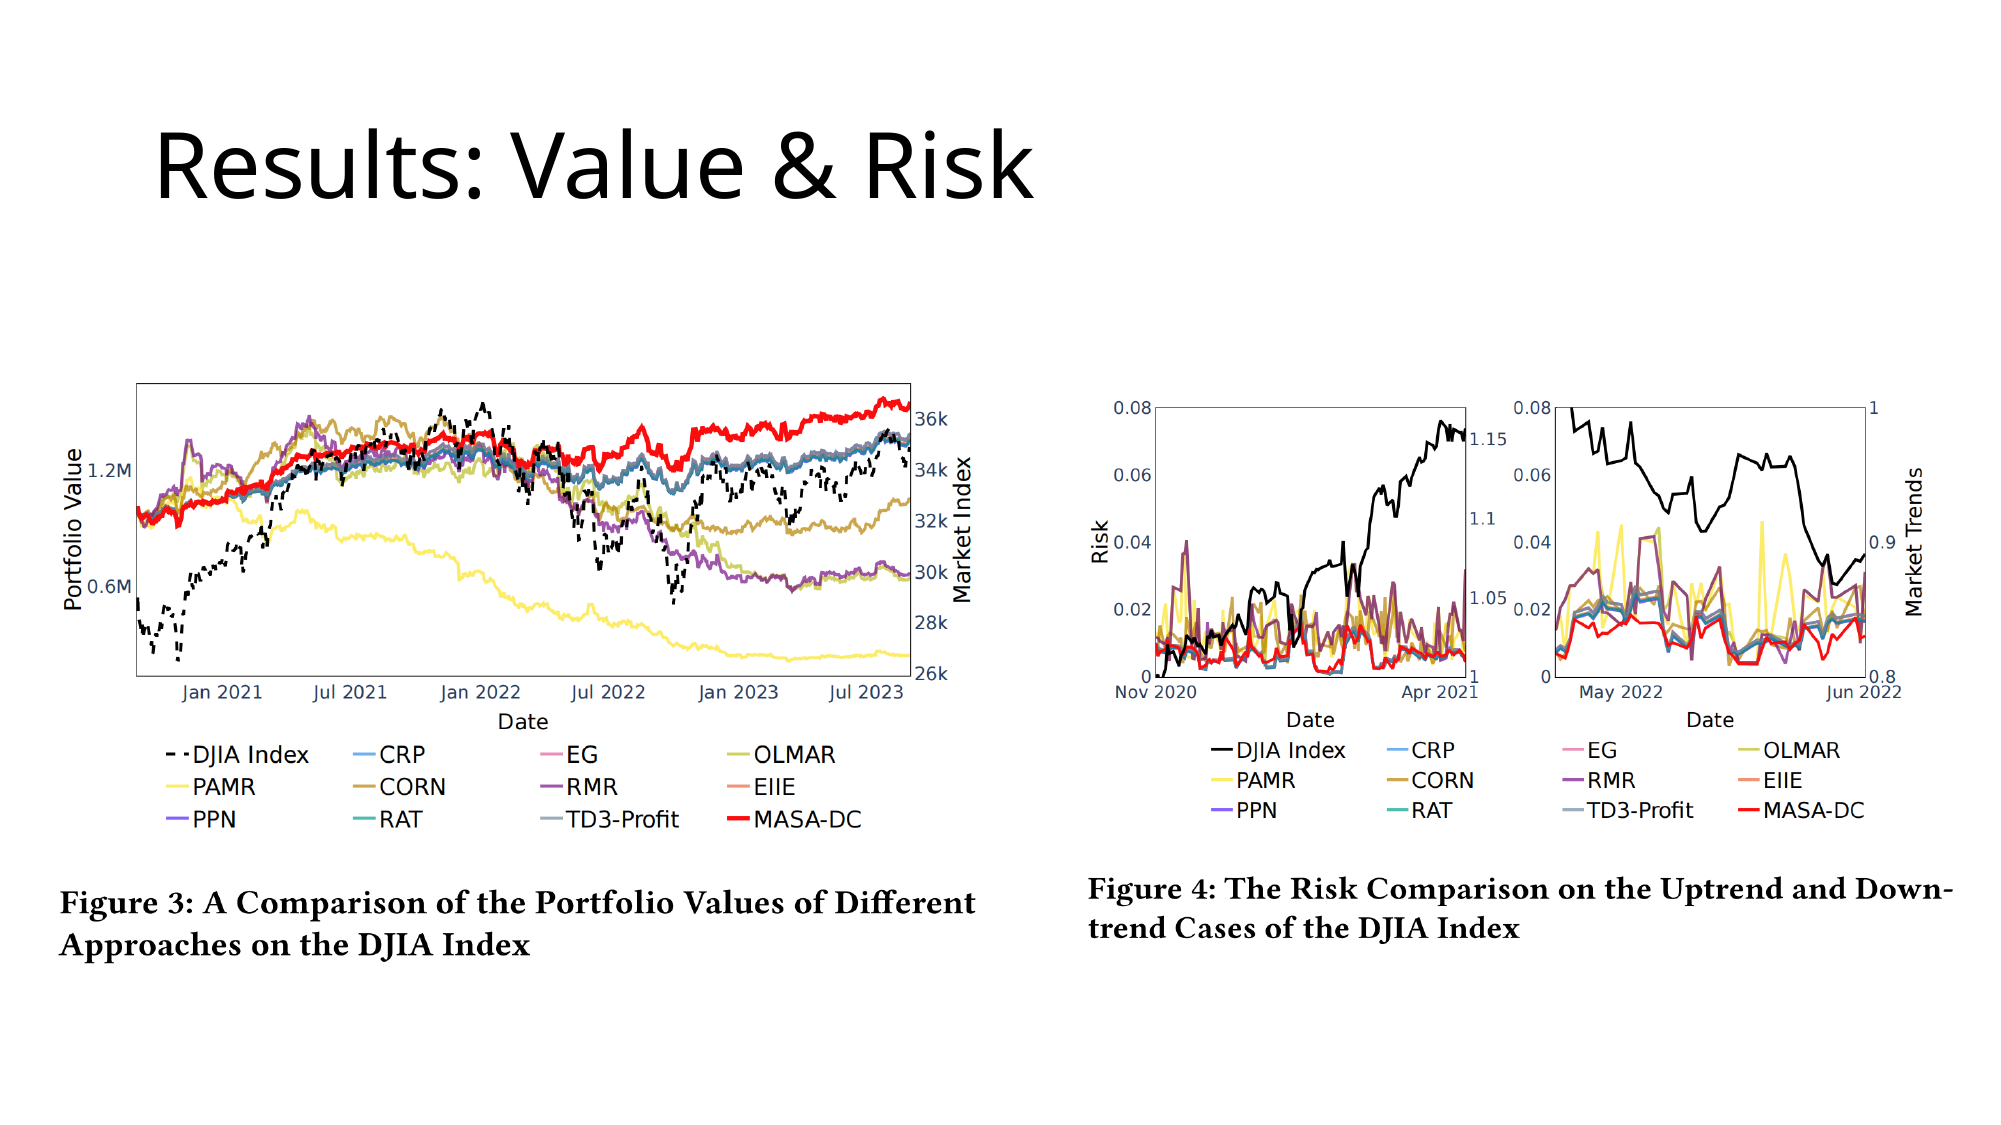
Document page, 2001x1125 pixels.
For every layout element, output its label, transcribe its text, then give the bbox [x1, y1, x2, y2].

title Results: Value & Risk [137, 59, 1863, 278]
picture [1044, 363, 2000, 977]
picture [43, 363, 999, 977]
